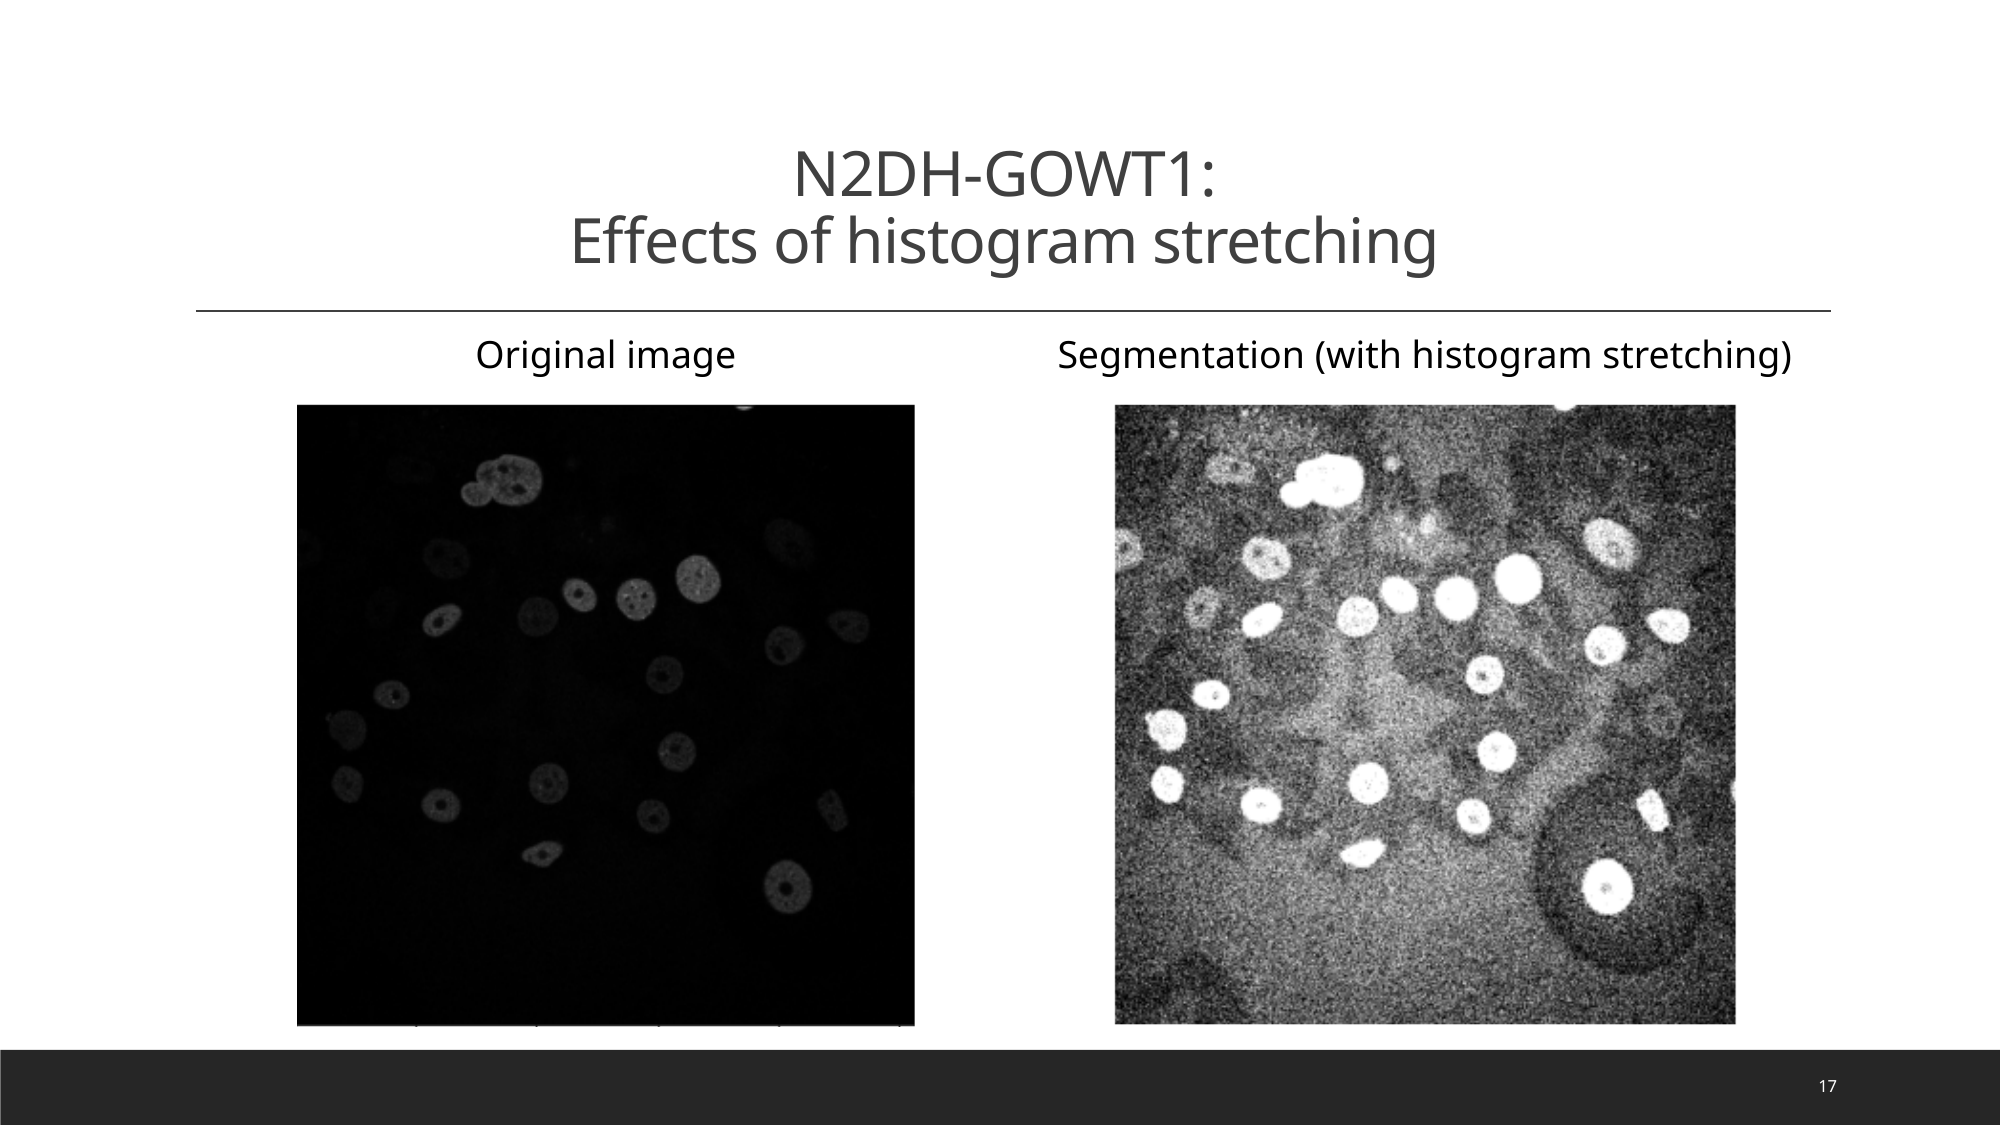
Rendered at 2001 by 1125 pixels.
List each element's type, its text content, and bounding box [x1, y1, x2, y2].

title N2DH-GOWT1: Effects of histogram stretching [180, 47, 1830, 285]
text_box Segmentation (with histogram stretching) [1042, 324, 1808, 384]
slide_number 17 [1803, 1057, 1932, 1118]
text_box Original image [460, 324, 752, 381]
picture [1103, 384, 1747, 1028]
picture [296, 384, 916, 1028]
